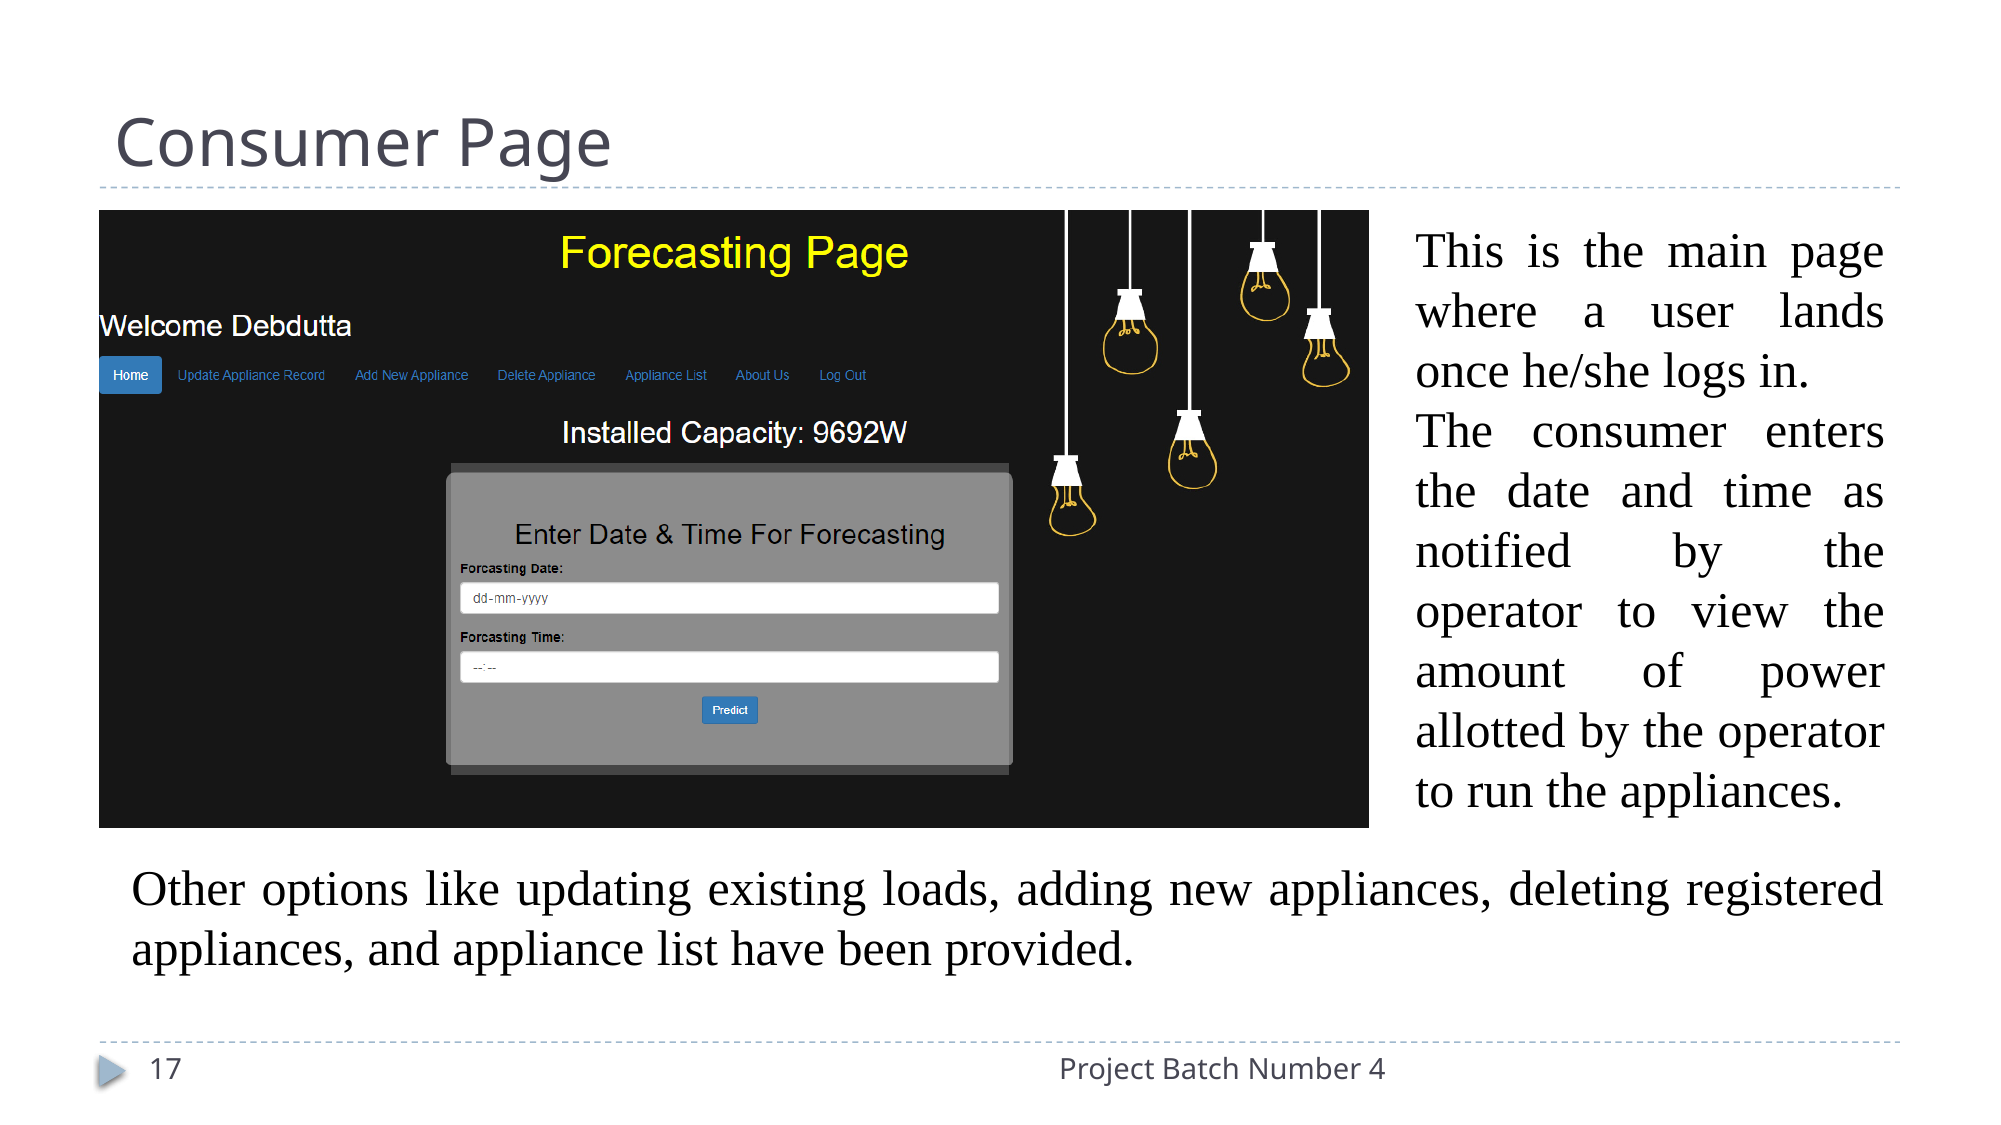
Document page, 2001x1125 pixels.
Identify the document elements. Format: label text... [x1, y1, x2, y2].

title Consumer Page [99, 37, 1900, 188]
slide_number 17 [133, 1042, 568, 1103]
picture [99, 210, 1369, 829]
text_box Other options like updating existing loads, adding new appliances, deleting registered appliances, and appliance list have been provided. [116, 847, 1900, 983]
footer Project Batch Number 4 [634, 1042, 1401, 1103]
text_box This is the main page where a user lands once he/she logs in. The consumer enters the date and time as notified by the operator to view the amount of power allotted by the operator to run the appliances. [1400, 210, 1900, 826]
